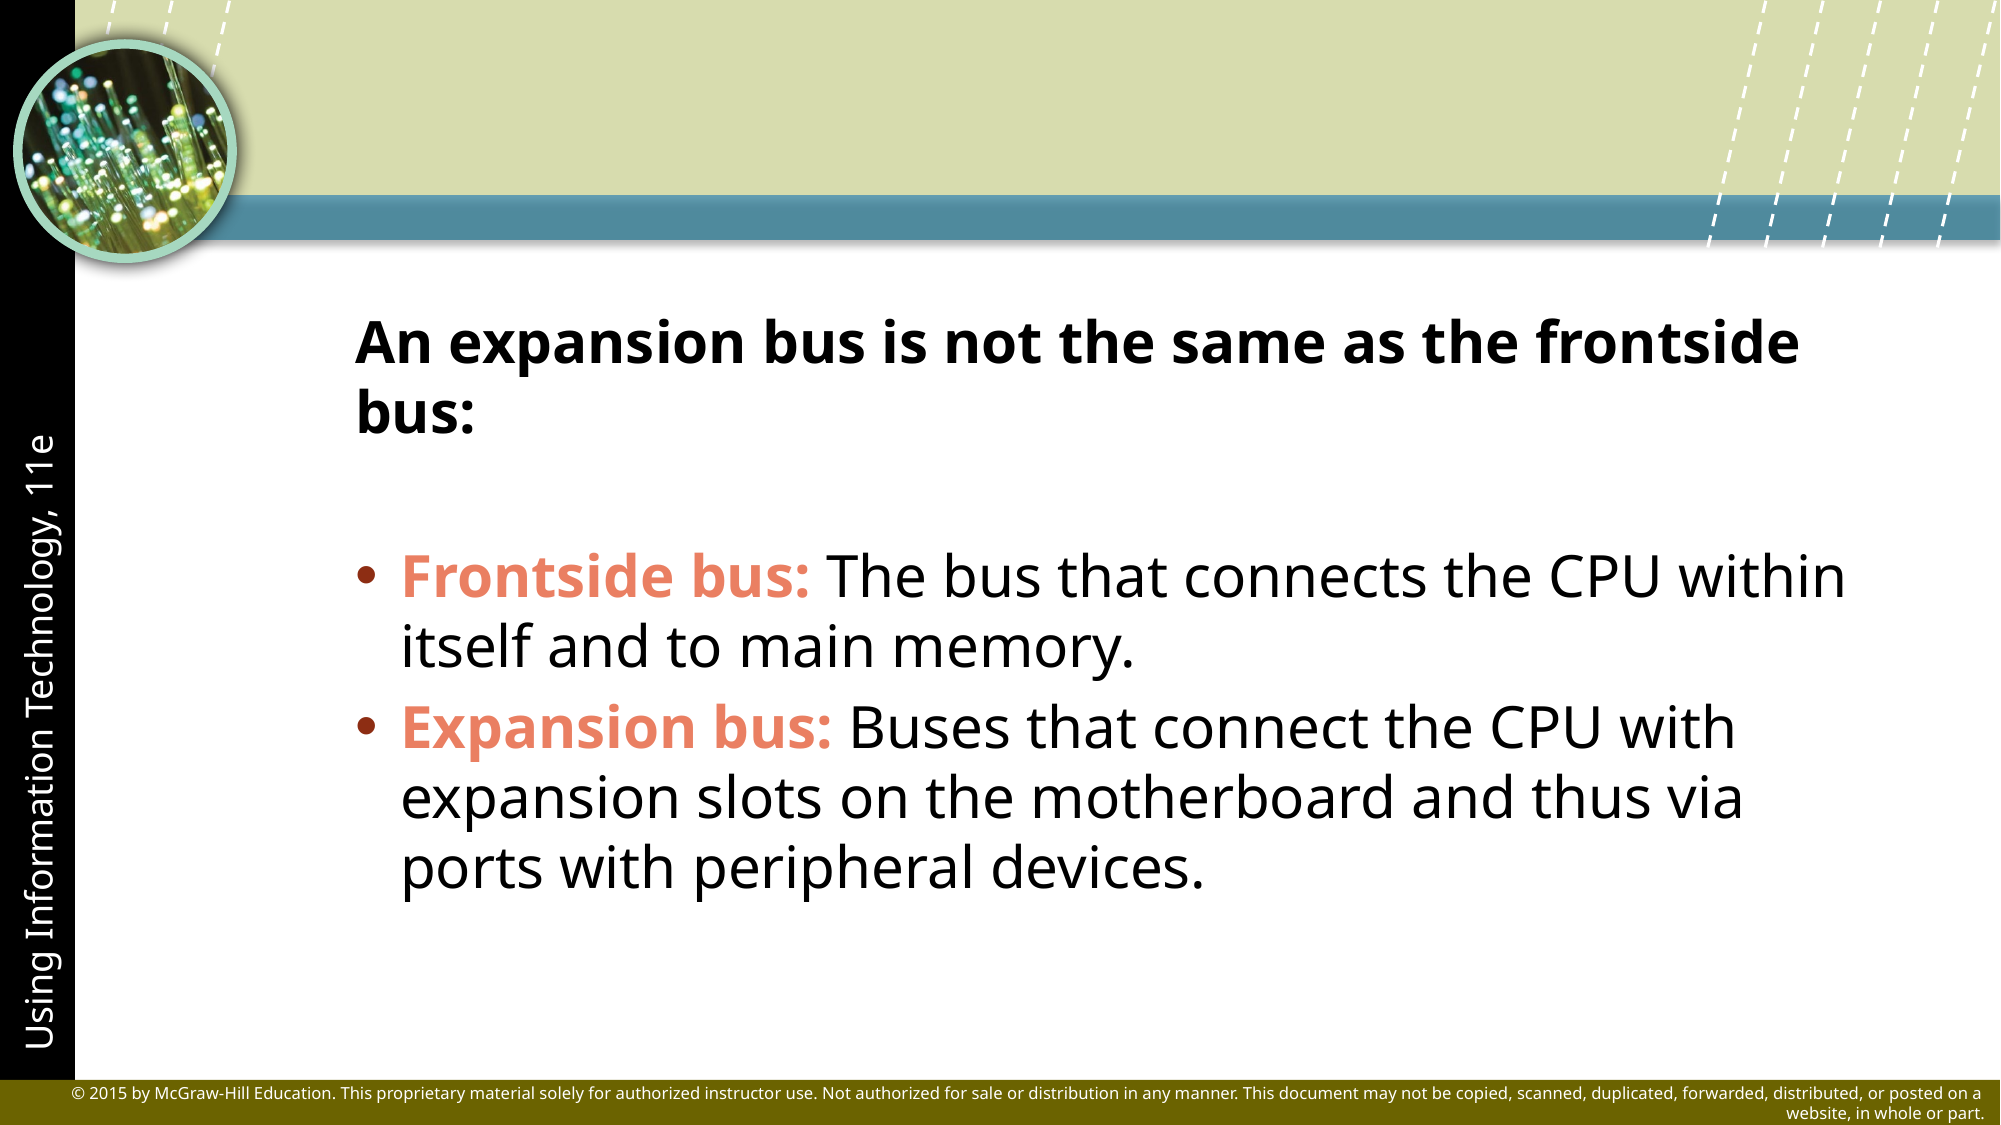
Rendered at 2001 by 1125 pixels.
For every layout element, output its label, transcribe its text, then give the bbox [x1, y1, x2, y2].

picture [23, 49, 227, 253]
list An expansion bus is not the same as the frontside bus: Frontside bus: The bus that connects the CPU within itself and to main memory. Expansion bus: Buses that connect the CPU with expansion slots on the motherboard and thus via ports with peripheral devices. [340, 298, 1900, 1005]
